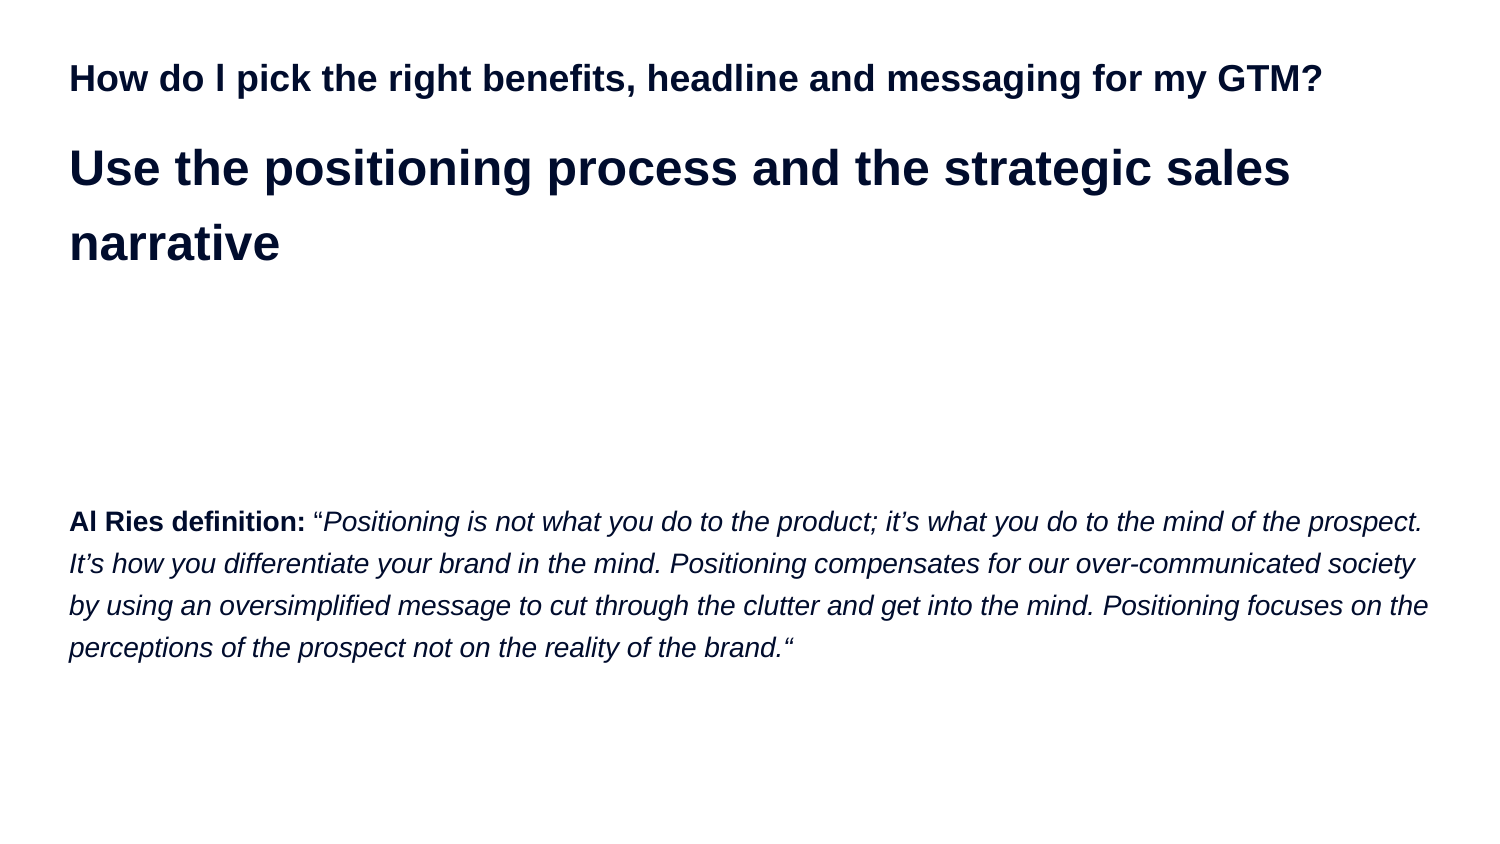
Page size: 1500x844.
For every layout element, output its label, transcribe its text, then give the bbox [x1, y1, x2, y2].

list Use the positioning process and the strategic sales narrative Al Ries definition: “Positioning is not what you do to the product; it’s what you do to the mind of the prospect. It’s how you differentiate your brand in the mind. Positioning compensates for our over-communicated society by using an oversimplified message to cut through the clutter and get into the mind. Positioning focuses on the perceptions of the prospect not on the reality of the brand.“ [57, 114, 1456, 521]
title How do l pick the right benefits, headline and messaging for my GTM? [57, 56, 1456, 114]
